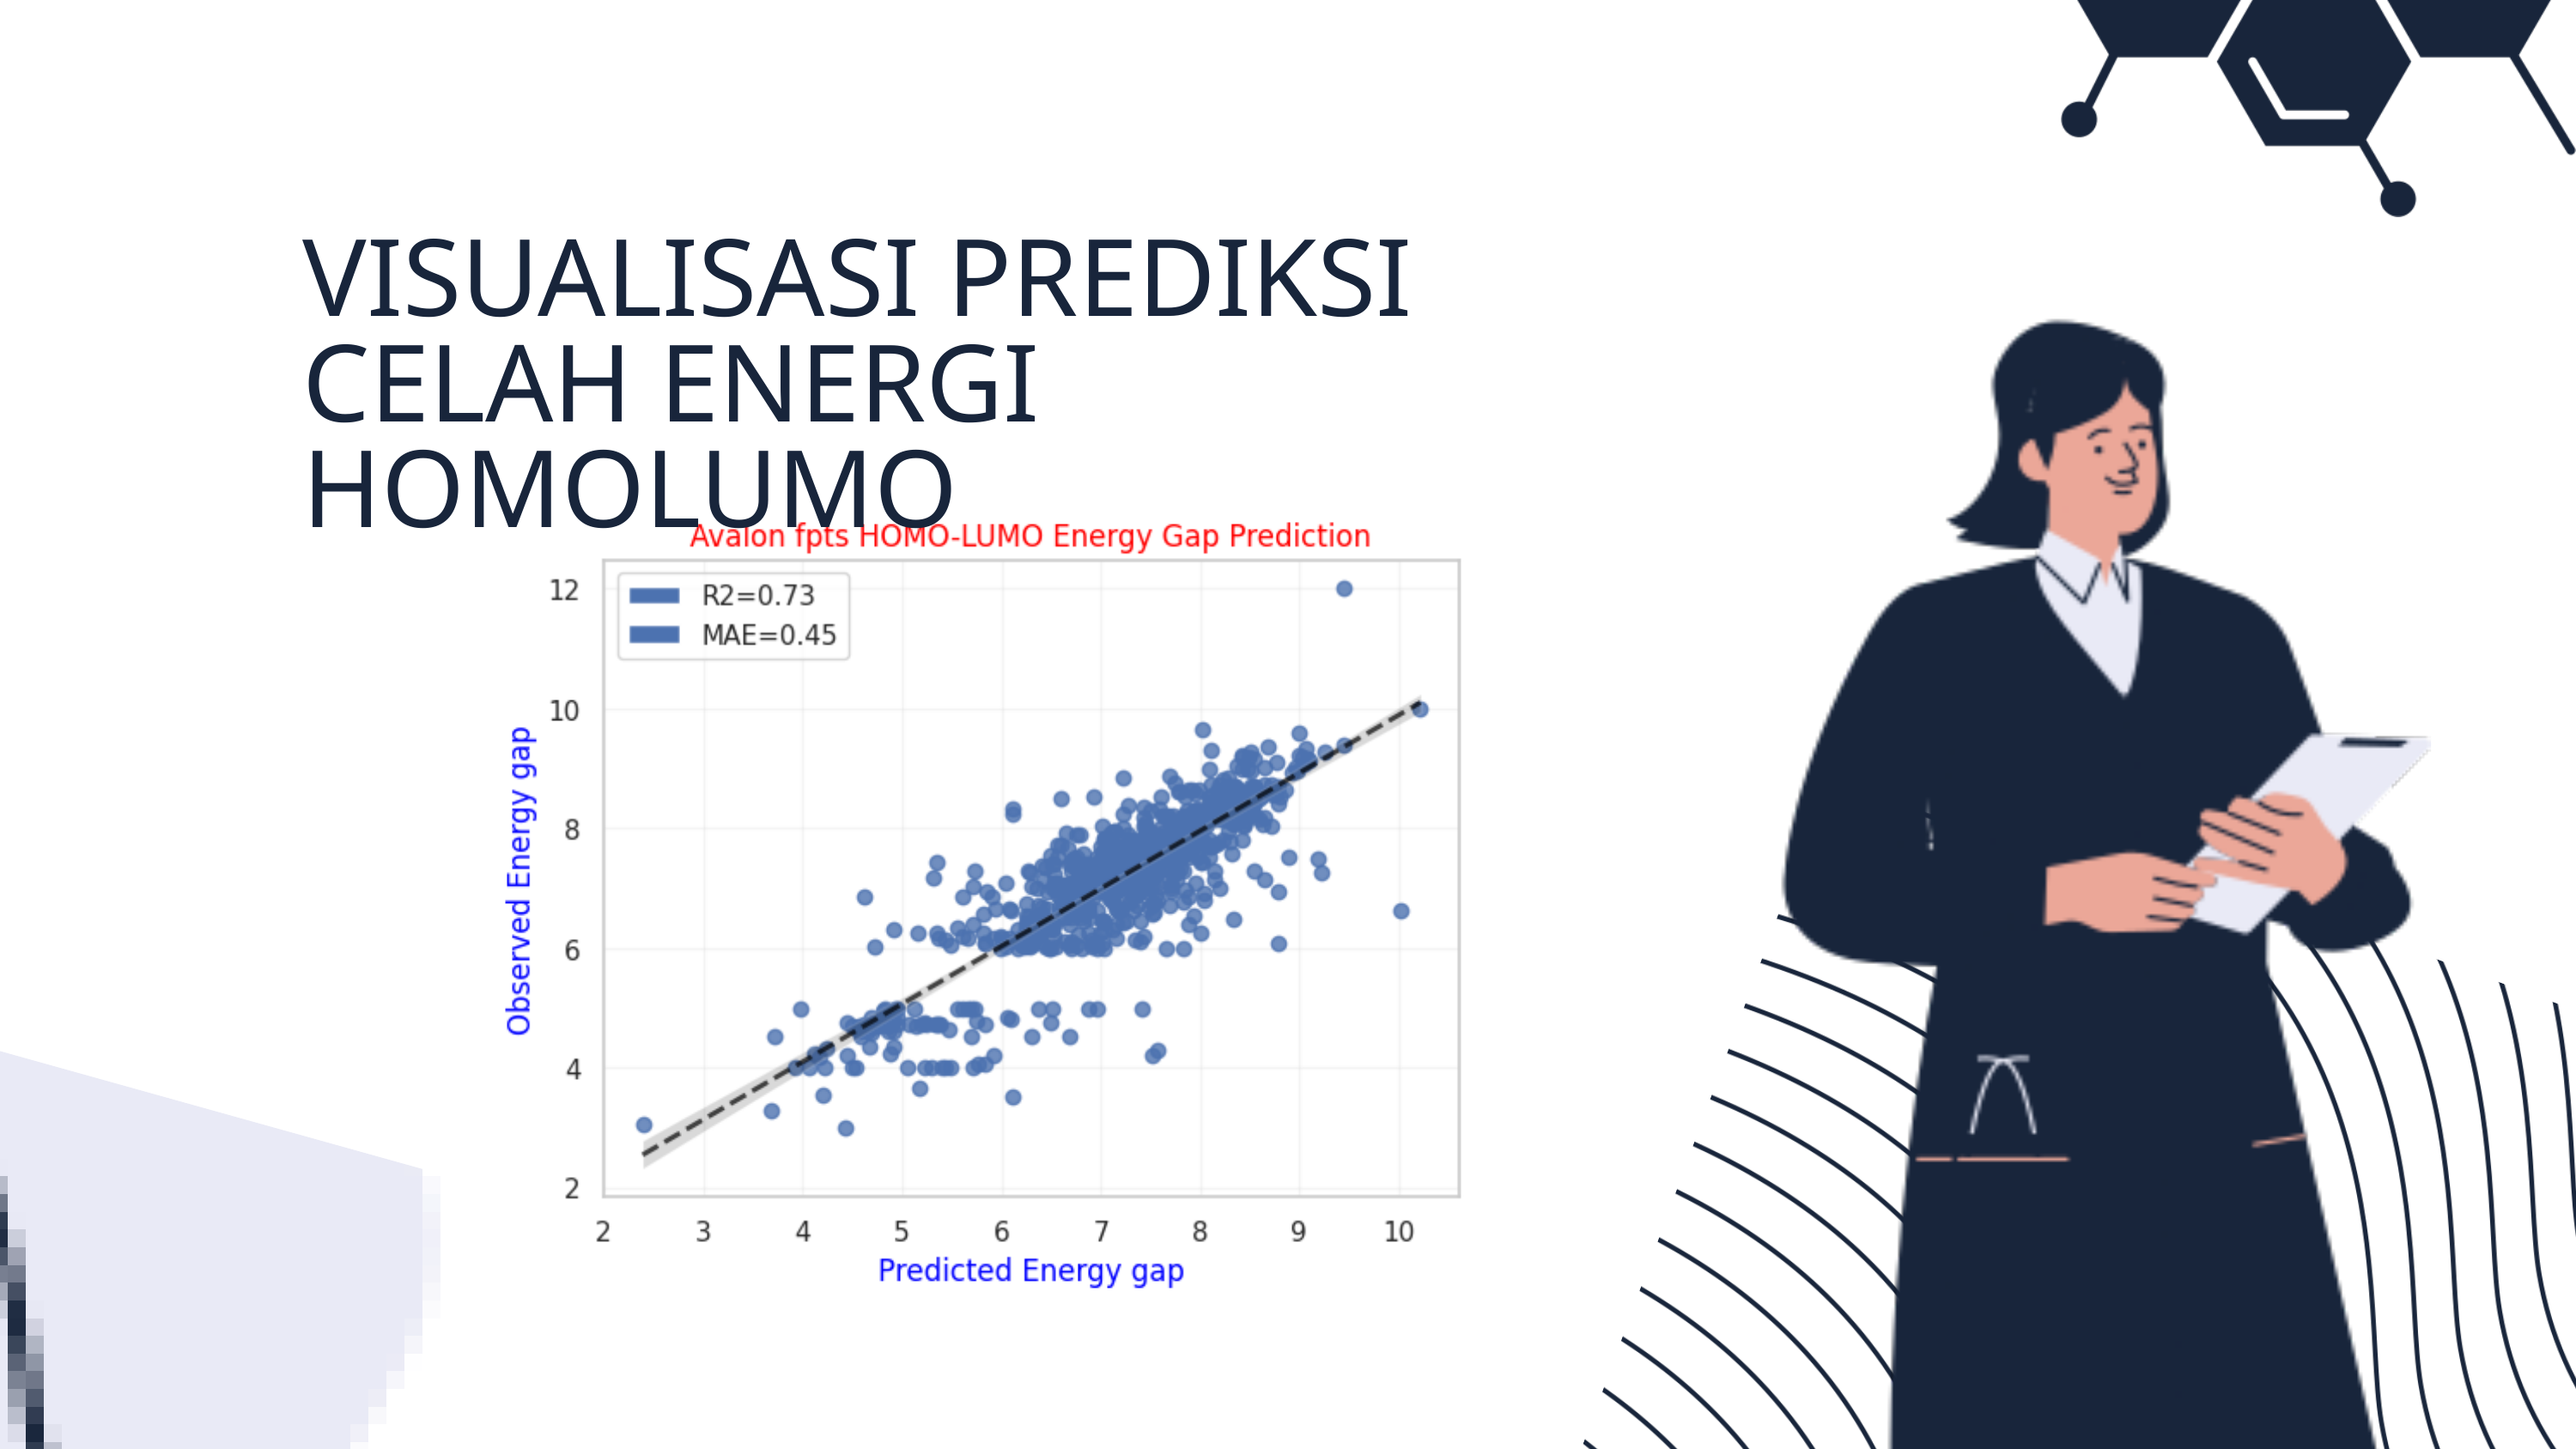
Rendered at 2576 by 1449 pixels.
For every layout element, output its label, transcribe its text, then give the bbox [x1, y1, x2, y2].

text_box VISUALISASI PREDIKSI CELAH ENERGI HOMOLUMO [302, 232, 1665, 549]
text_box [490, 549, 1477, 1304]
text_box [2432, 957, 2576, 1449]
text_box [0, 1051, 617, 1449]
text_box [2052, 0, 2576, 218]
text_box [1581, 910, 1780, 1449]
text_box [1780, 311, 2432, 1449]
